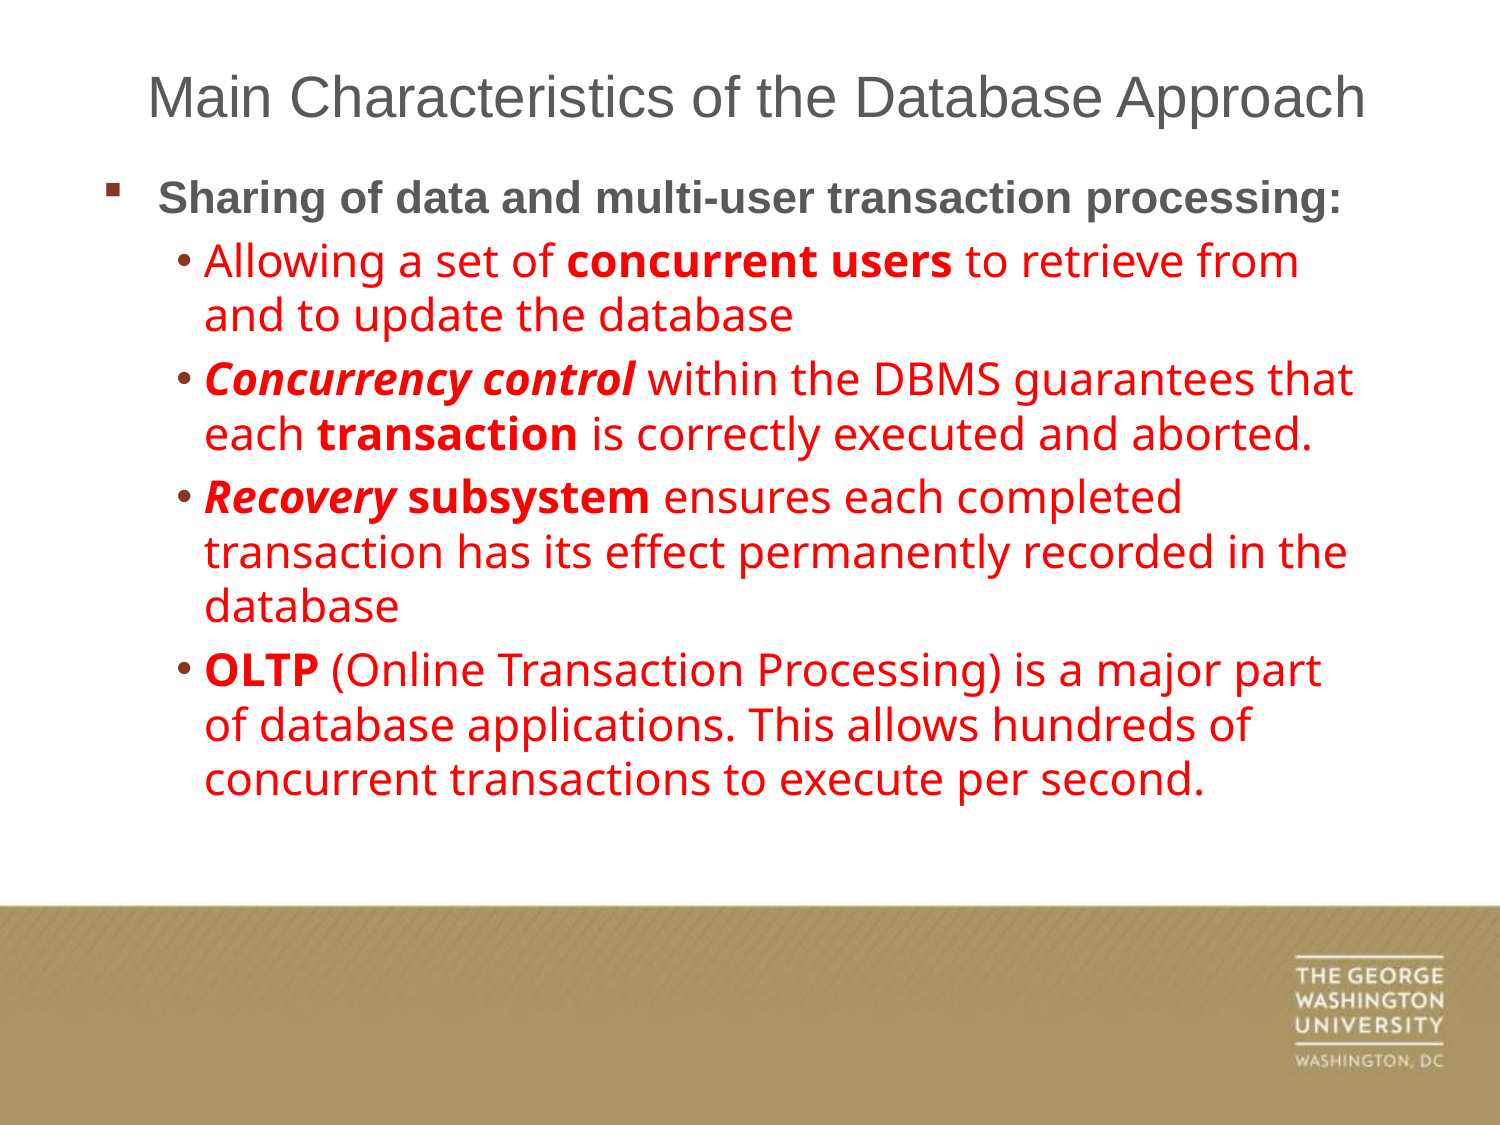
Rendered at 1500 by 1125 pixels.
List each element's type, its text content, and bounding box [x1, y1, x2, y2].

list Sharing of data and multi-user transaction processing: Allowing a set of concurrent users to retrieve from and to update the database Concurrency control within the DBMS guarantees that each transaction is correctly executed and aborted. Recovery subsystem ensures each completed transaction has its effect permanently recorded in the database OLTP (Online Transaction Processing) is a major part of database applications. This allows hundreds of concurrent transactions to execute per second. [87, 209, 1390, 895]
title Main Characteristics of the Database Approach [47, 51, 1468, 209]
picture [0, 0, 1500, 1125]
